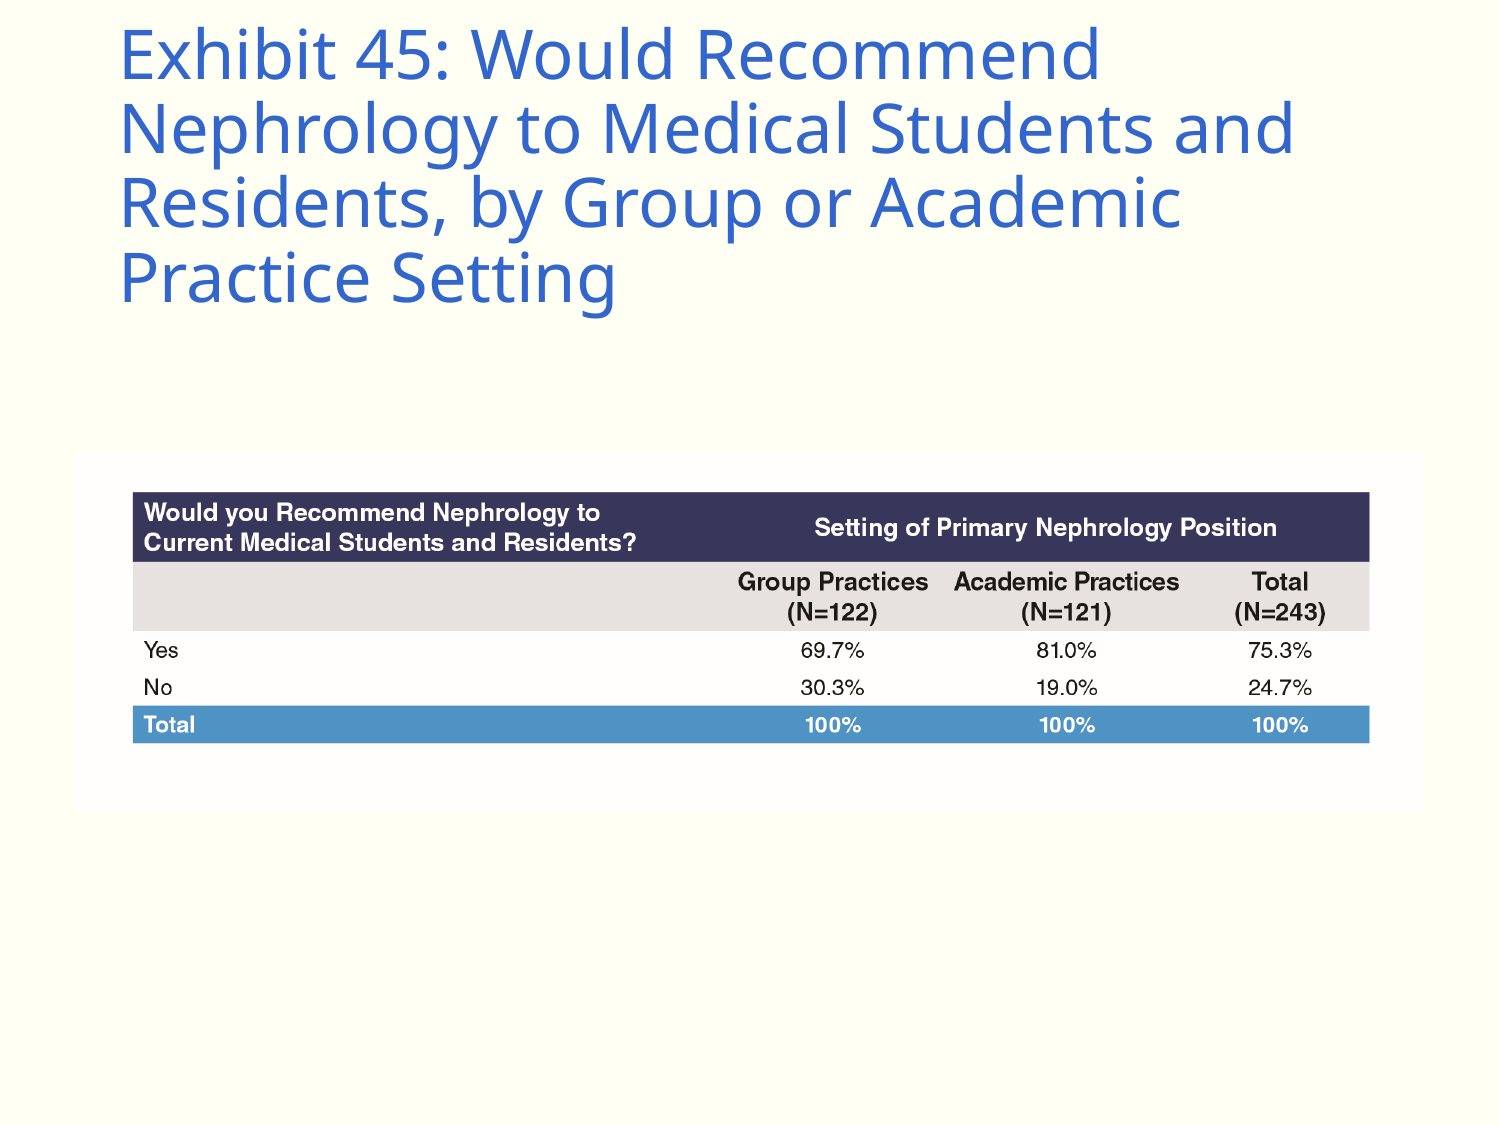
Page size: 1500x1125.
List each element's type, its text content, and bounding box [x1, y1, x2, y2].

title Exhibit 45: Would Recommend Nephrology to Medical Students and Residents, by Group or Academic Practice Setting [103, 59, 1397, 278]
picture [74, 452, 1425, 813]
